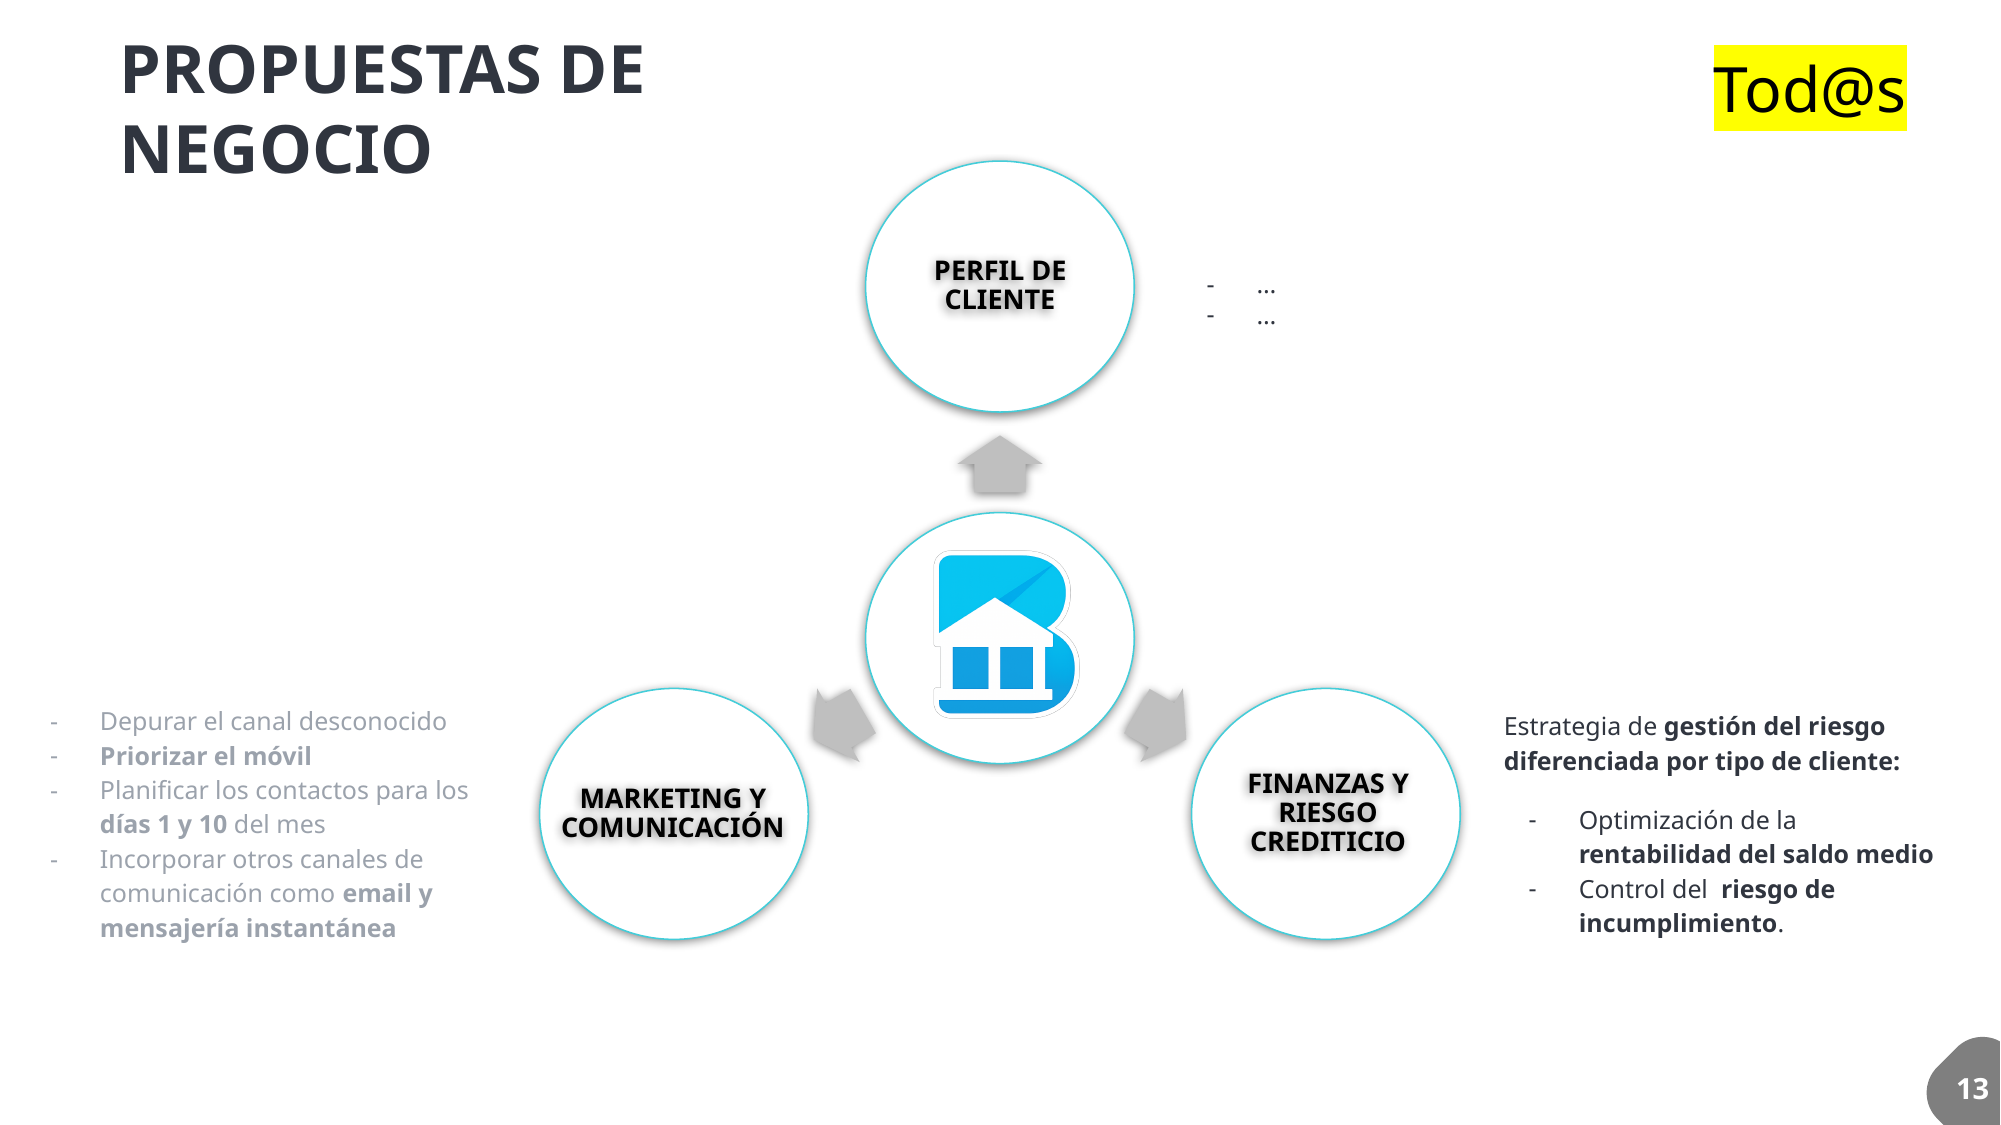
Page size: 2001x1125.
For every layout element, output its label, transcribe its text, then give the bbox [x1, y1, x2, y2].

text_box PROPUESTAS DE NEGOCIO [119, 27, 905, 188]
text_box Estrategia de gestión del riesgo diferenciada por tipo de cliente: Optimización de la rentabilidad del saldo medio Control del riesgo de incumplimiento. [1478, 683, 1960, 960]
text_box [539, 160, 1461, 940]
text_box Depurar el canal desconocido Priorizar el móvil Planificar los contactos para los días 1 y 10 del mes Incorporar otros canales de comunicación como email y mensajería instantánea [0, 683, 509, 960]
text_box 13 [1941, 1063, 2000, 1114]
text_box … … [1156, 154, 1715, 447]
text_box [1926, 1036, 2000, 1125]
text_box Tod@s [1698, 34, 1979, 182]
